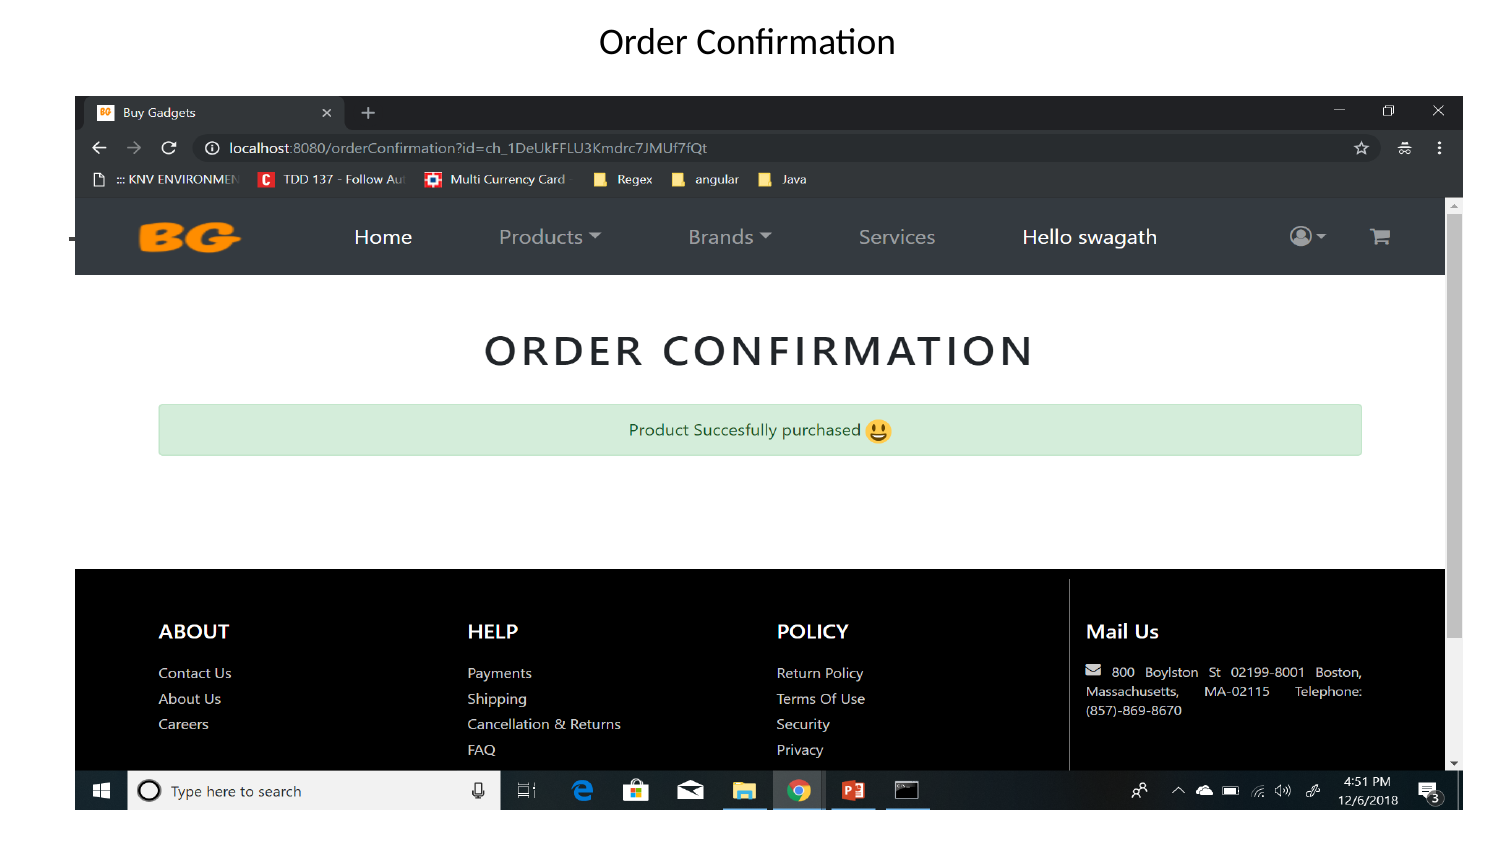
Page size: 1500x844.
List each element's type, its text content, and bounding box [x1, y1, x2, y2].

picture [74, 96, 1463, 810]
text_box Order Confirmation [584, 9, 916, 70]
